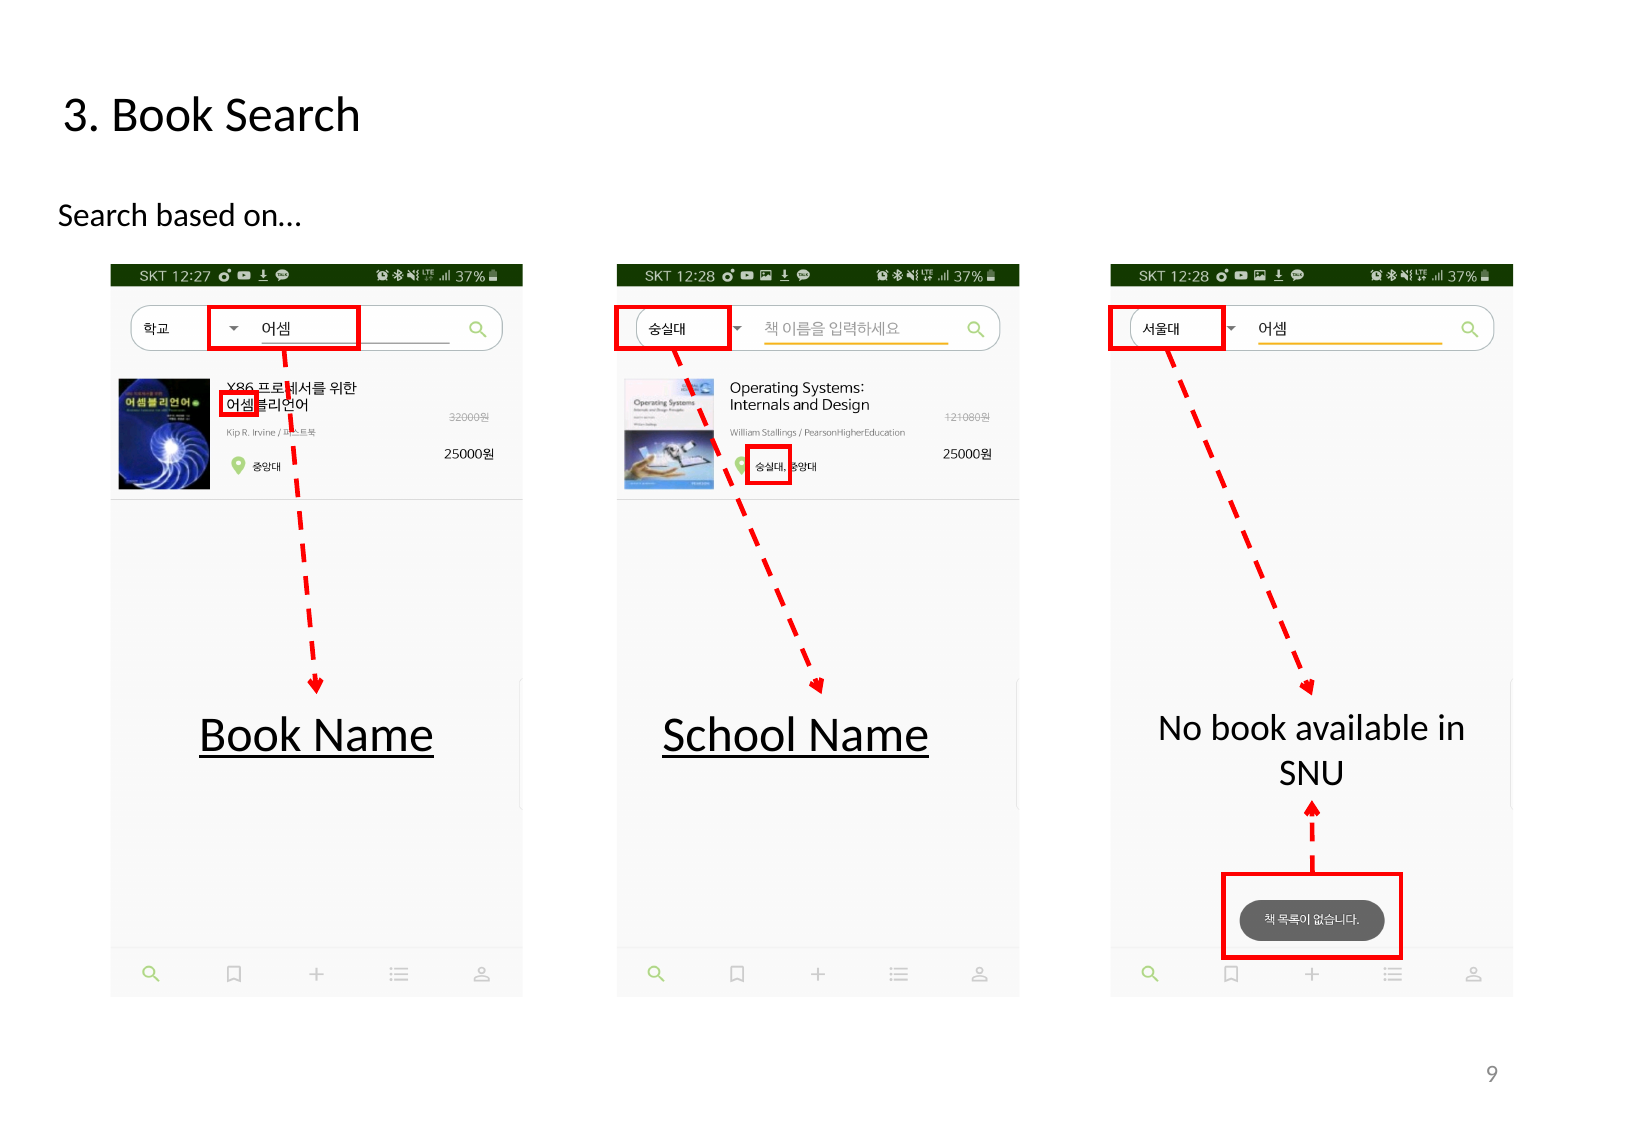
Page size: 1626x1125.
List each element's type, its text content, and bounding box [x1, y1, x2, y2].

slide_number 9 [1147, 1042, 1514, 1103]
text_box 3. Book Search [47, 74, 529, 150]
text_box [43, 185, 1020, 997]
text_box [673, 348, 822, 694]
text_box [283, 348, 317, 694]
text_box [1167, 349, 1312, 696]
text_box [1110, 264, 1514, 997]
